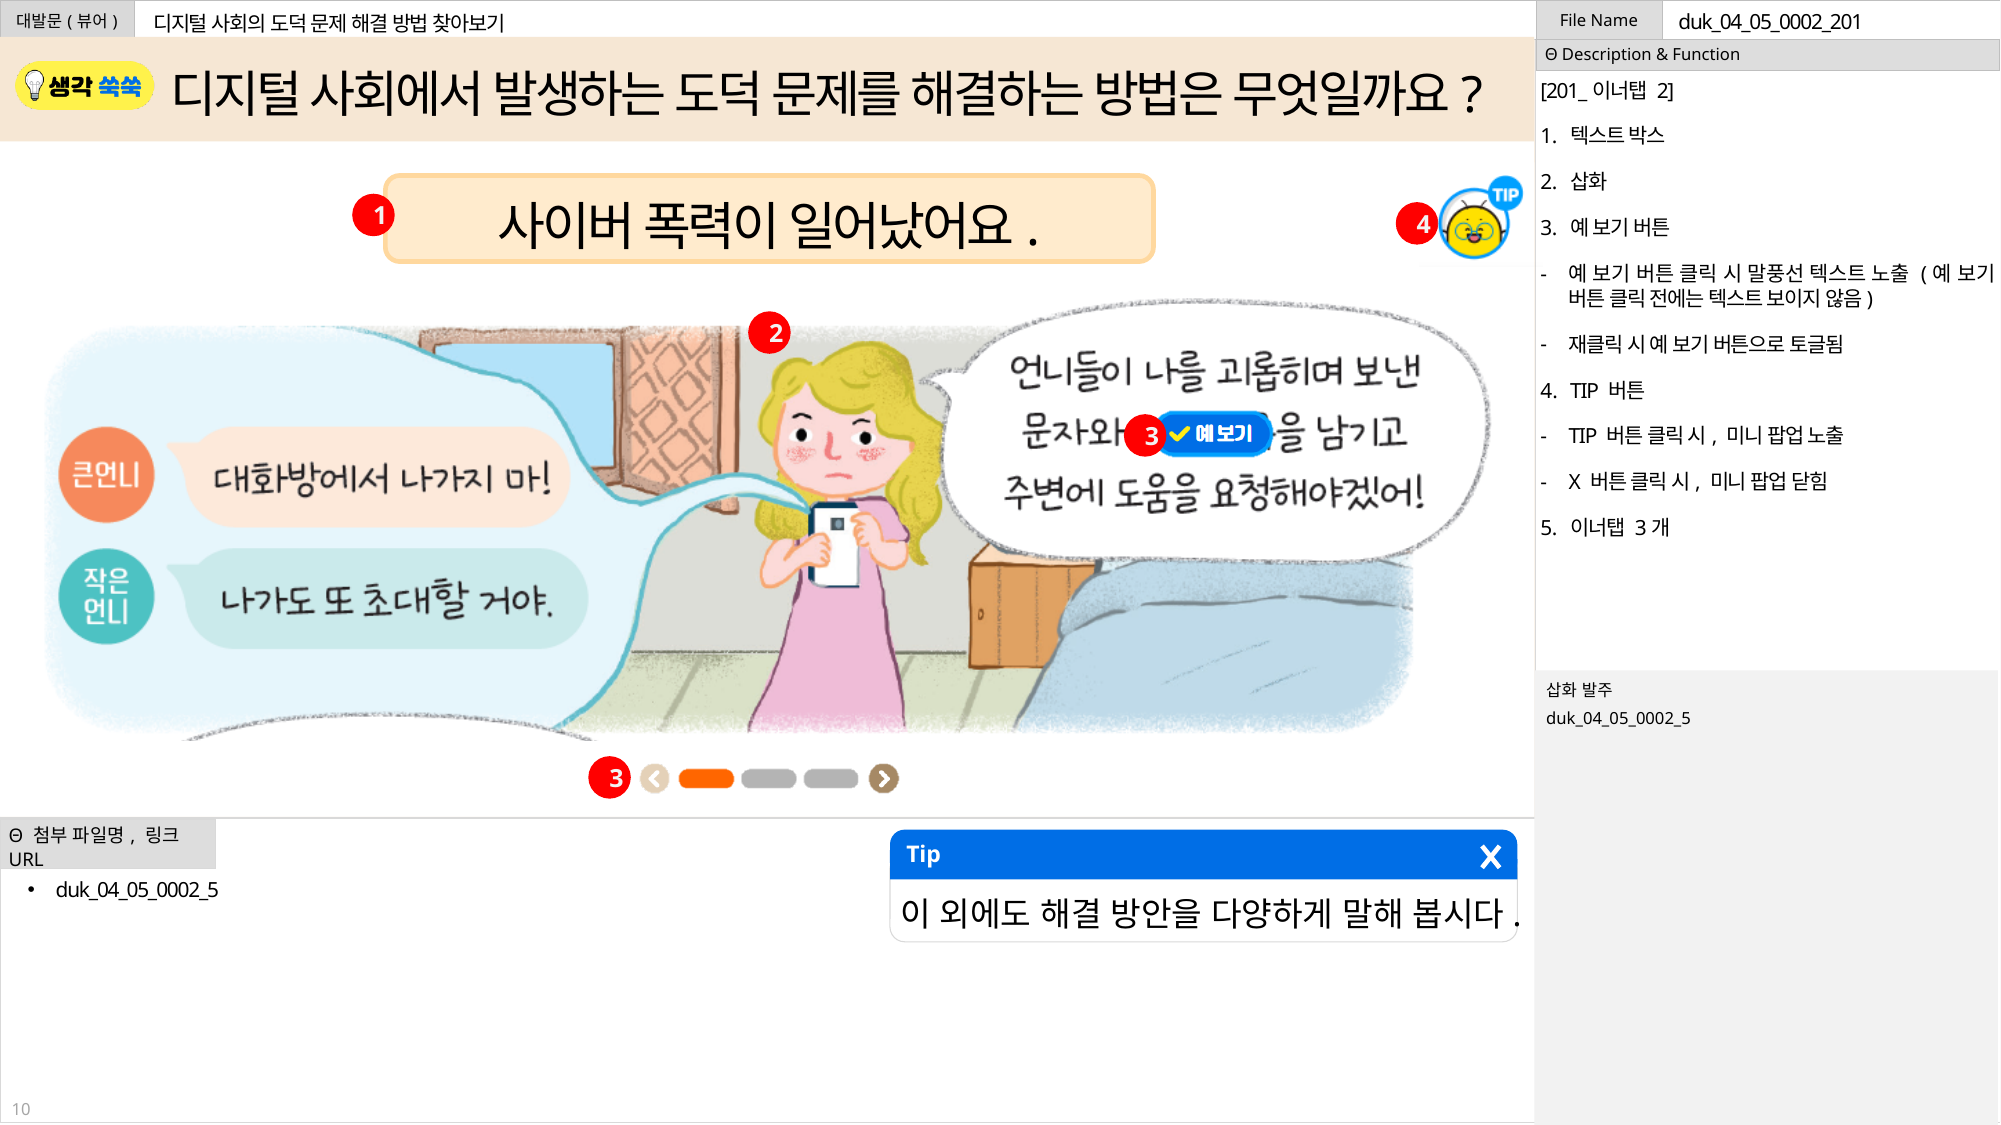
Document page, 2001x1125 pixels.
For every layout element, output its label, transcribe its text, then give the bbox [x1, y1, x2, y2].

text_box 1 [352, 193, 395, 237]
list 삽화 발주 duk_04_05_0002_5 [1534, 670, 1998, 1125]
picture [15, 61, 155, 111]
text_box 3 [588, 756, 623, 799]
list duk_04_05_0002_5 [21, 866, 889, 905]
picture [1419, 175, 1543, 267]
list 디지털 사회에서 발생하는 도덕 문제를 해결하는 방법은 무엇일까요? [170, 46, 1511, 127]
list 디지털 사회의 도덕 문제 해결 방법 찾아보기 [135, 0, 1535, 38]
picture [44, 295, 1495, 741]
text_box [623, 751, 916, 805]
list duk_04_05_0002_201 [1660, 0, 2000, 39]
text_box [889, 829, 1518, 942]
list [201_이너탭 2] 텍스트 박스 삽화 예 보기 버튼 예 보기 버튼 클릭 시 말풍선 텍스트 노출 (예 보기 버튼 클릭 전에는 텍스트 보이지 않음) 재클릭 시 예 보기 버튼으로 토글됨 TIP 버튼 TIP 버튼 클릭 시, 미니 팝업 노출 X 버튼 클릭 시, 미니 팝업 닫힘 이너탭 3개 [1534, 71, 2000, 669]
text_box 4 [1395, 202, 1419, 245]
text_box 사이버 폭력이 일어났어요. [384, 174, 1155, 263]
